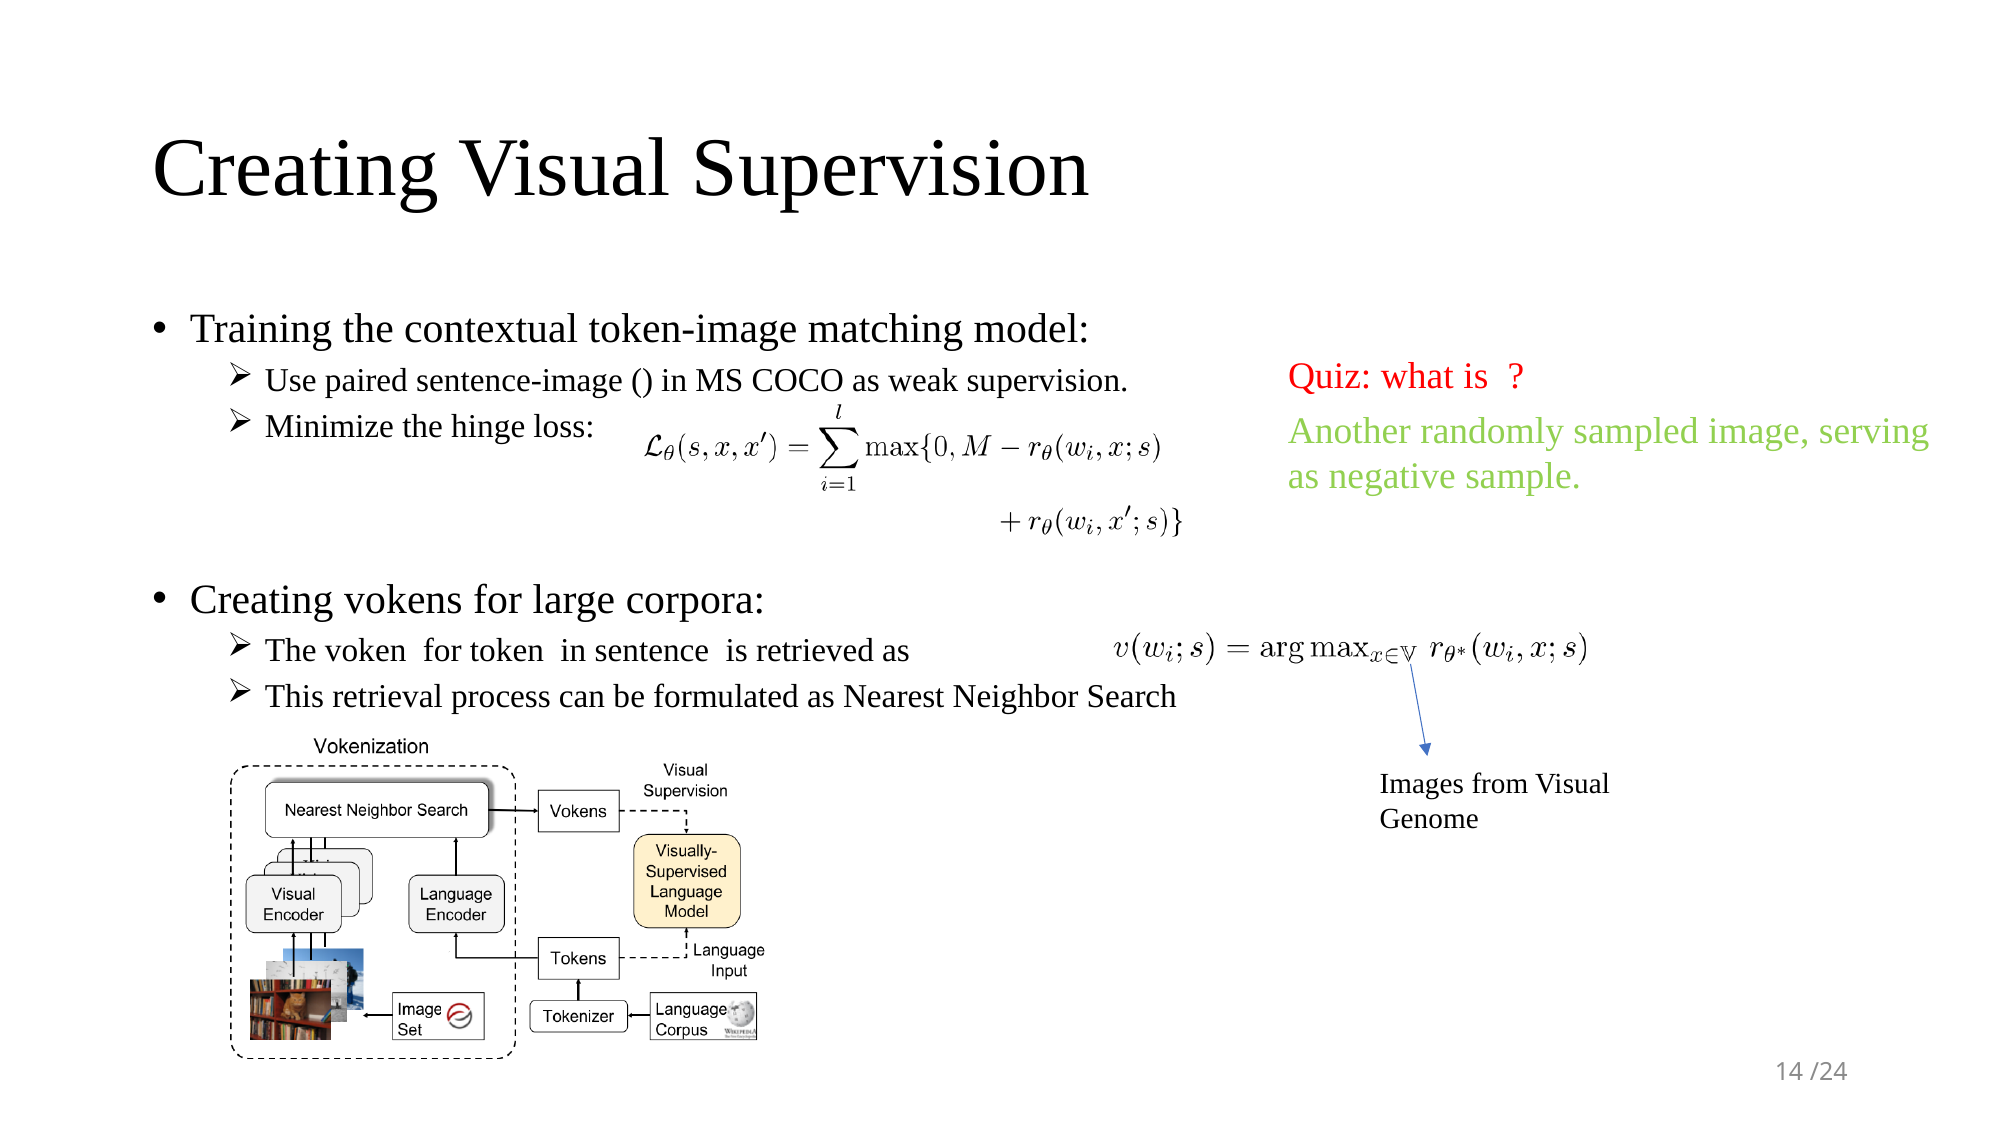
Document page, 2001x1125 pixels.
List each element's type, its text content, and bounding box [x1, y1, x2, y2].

title Creating Visual Supervision [137, 59, 1863, 278]
text_box Another randomly sampled image, serving as negative sample. [1273, 399, 1983, 504]
picture [218, 725, 777, 1073]
slide_number 14 /24 [1412, 1042, 1863, 1103]
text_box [1410, 663, 1428, 756]
picture [613, 399, 1198, 562]
picture [1082, 604, 1613, 684]
text_box Images from Visual Genome [1364, 756, 1670, 842]
